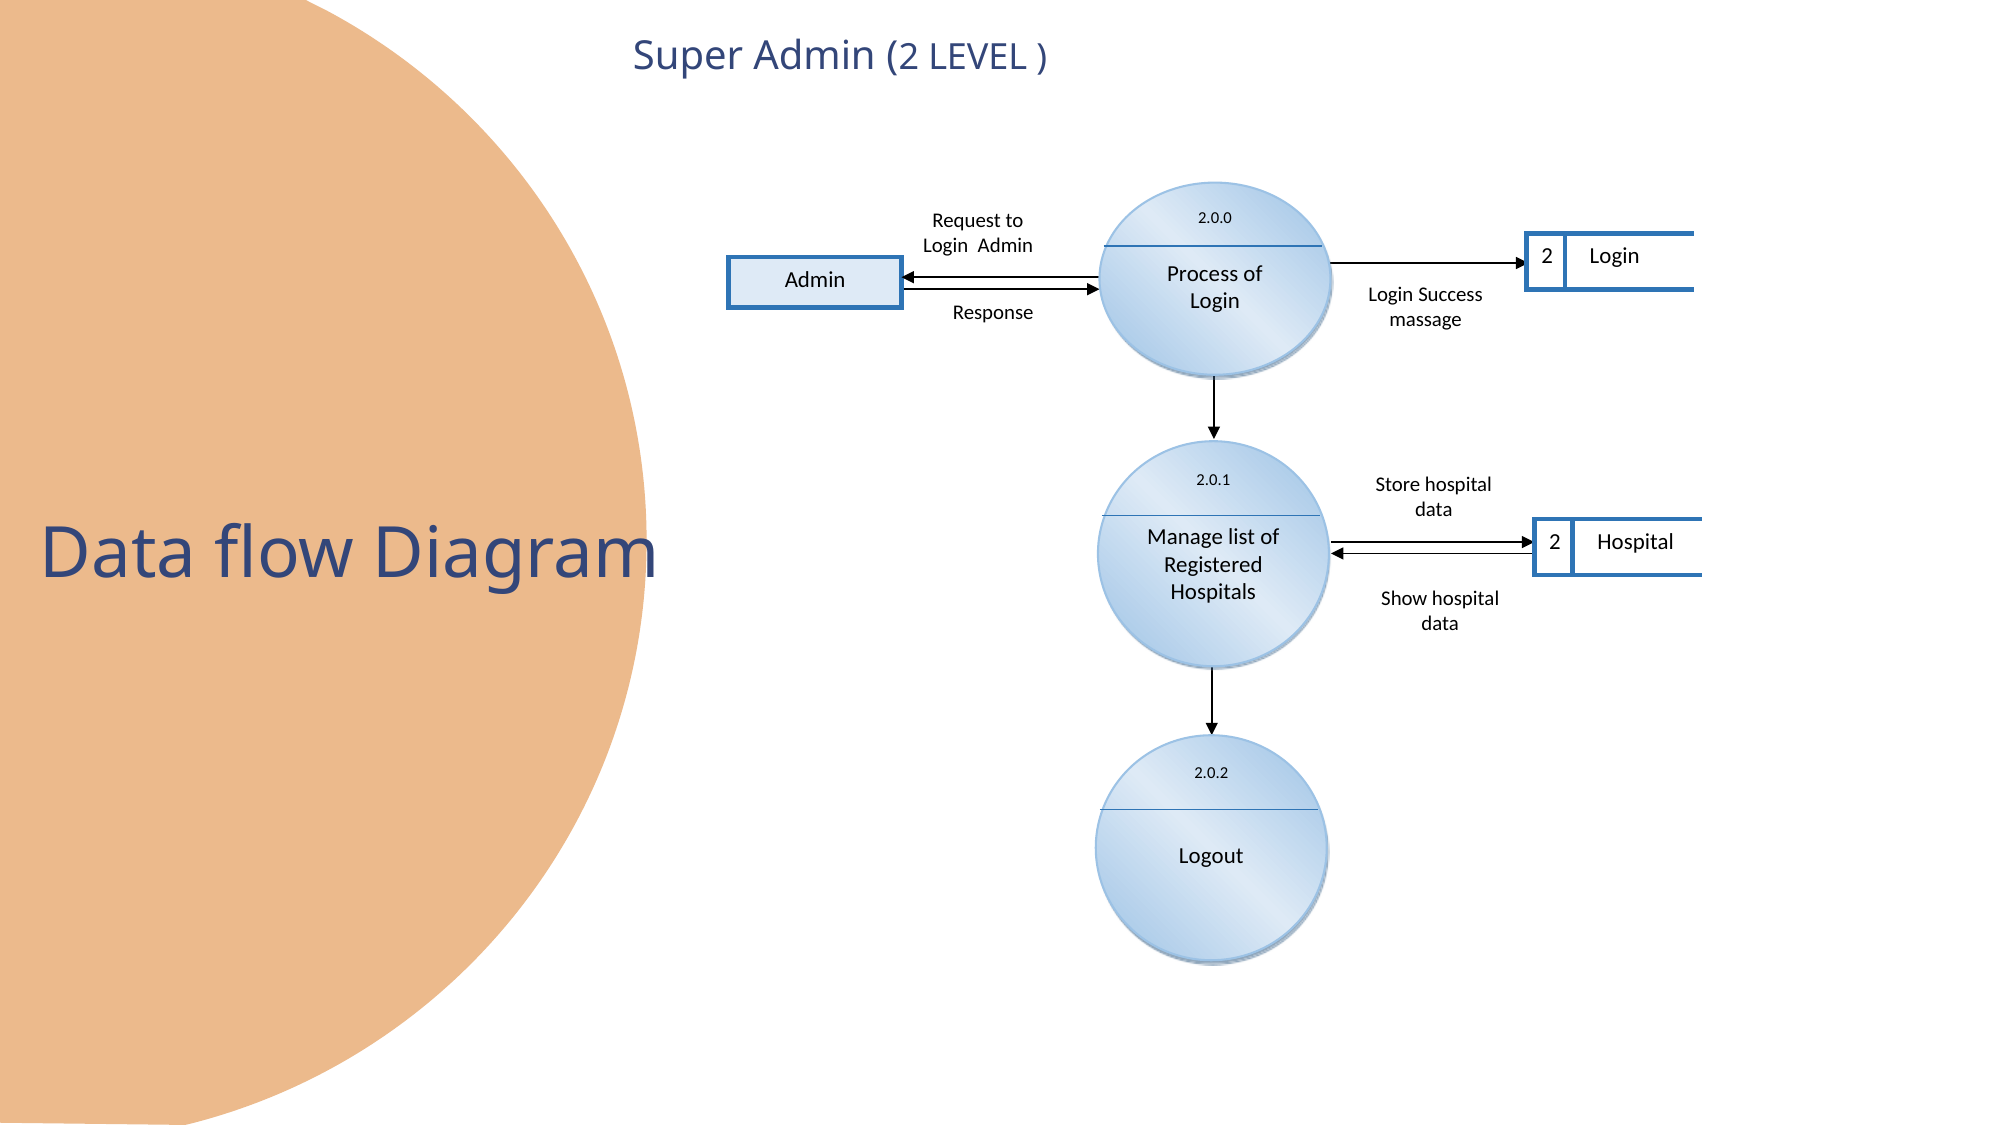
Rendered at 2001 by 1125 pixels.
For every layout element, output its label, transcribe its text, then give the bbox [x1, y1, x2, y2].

title Super Admin (2 LEVEL ) [617, 27, 1796, 135]
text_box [728, 182, 1769, 961]
text_box [0, 0, 647, 1125]
text_box Data flow Diagram [24, 509, 677, 617]
